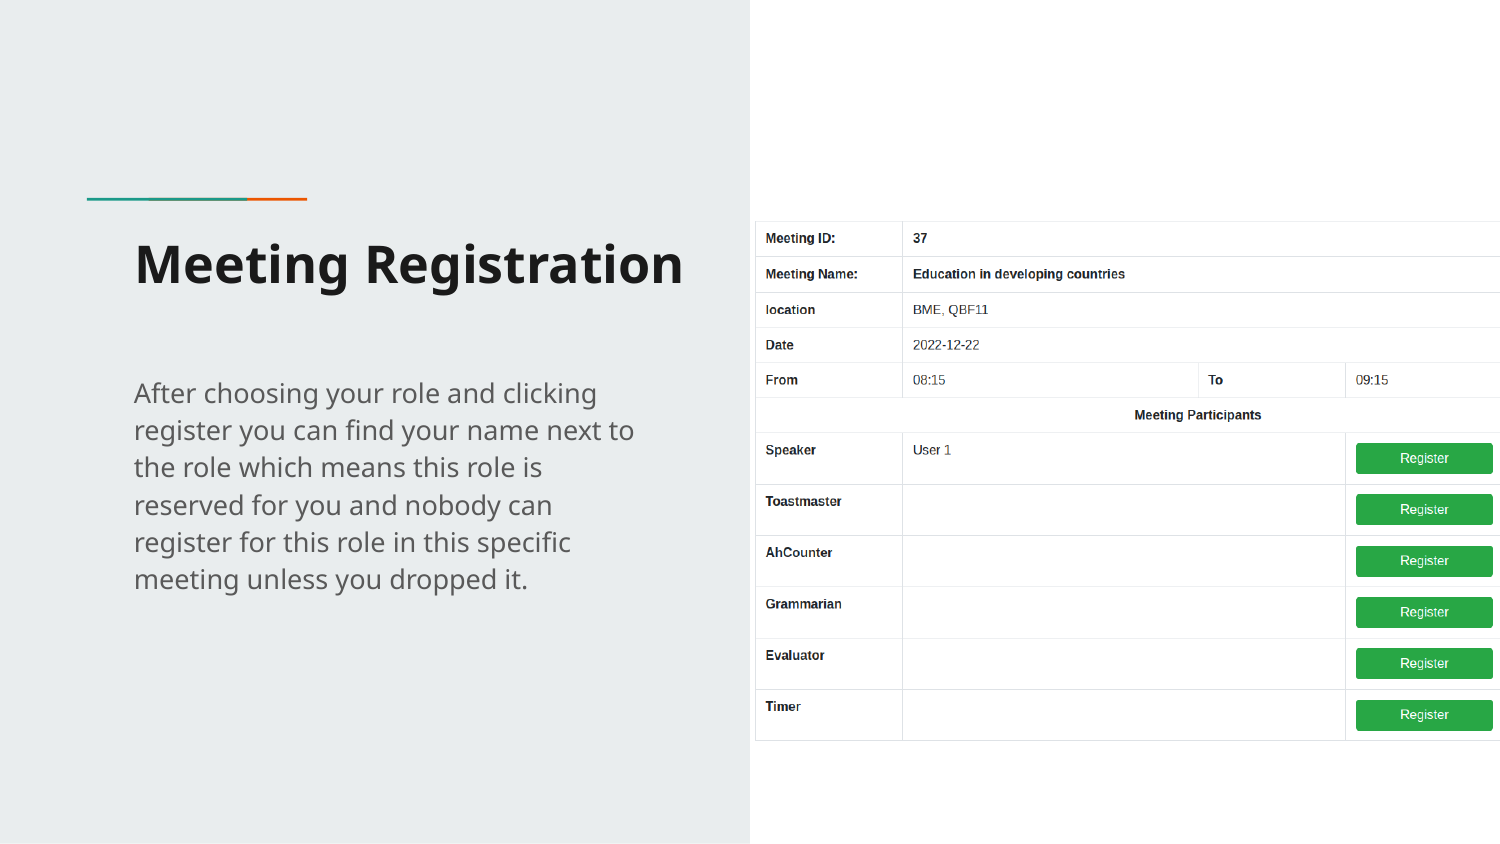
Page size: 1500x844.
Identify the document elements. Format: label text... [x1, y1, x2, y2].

subtitle After choosing your role and clicking register you can find your name next to the role which means this role is reserved for you and nobody can register for this role in this specific meeting unless you dropped it. [118, 356, 661, 481]
picture [749, 213, 1500, 753]
title Meeting Registration [119, 216, 741, 494]
